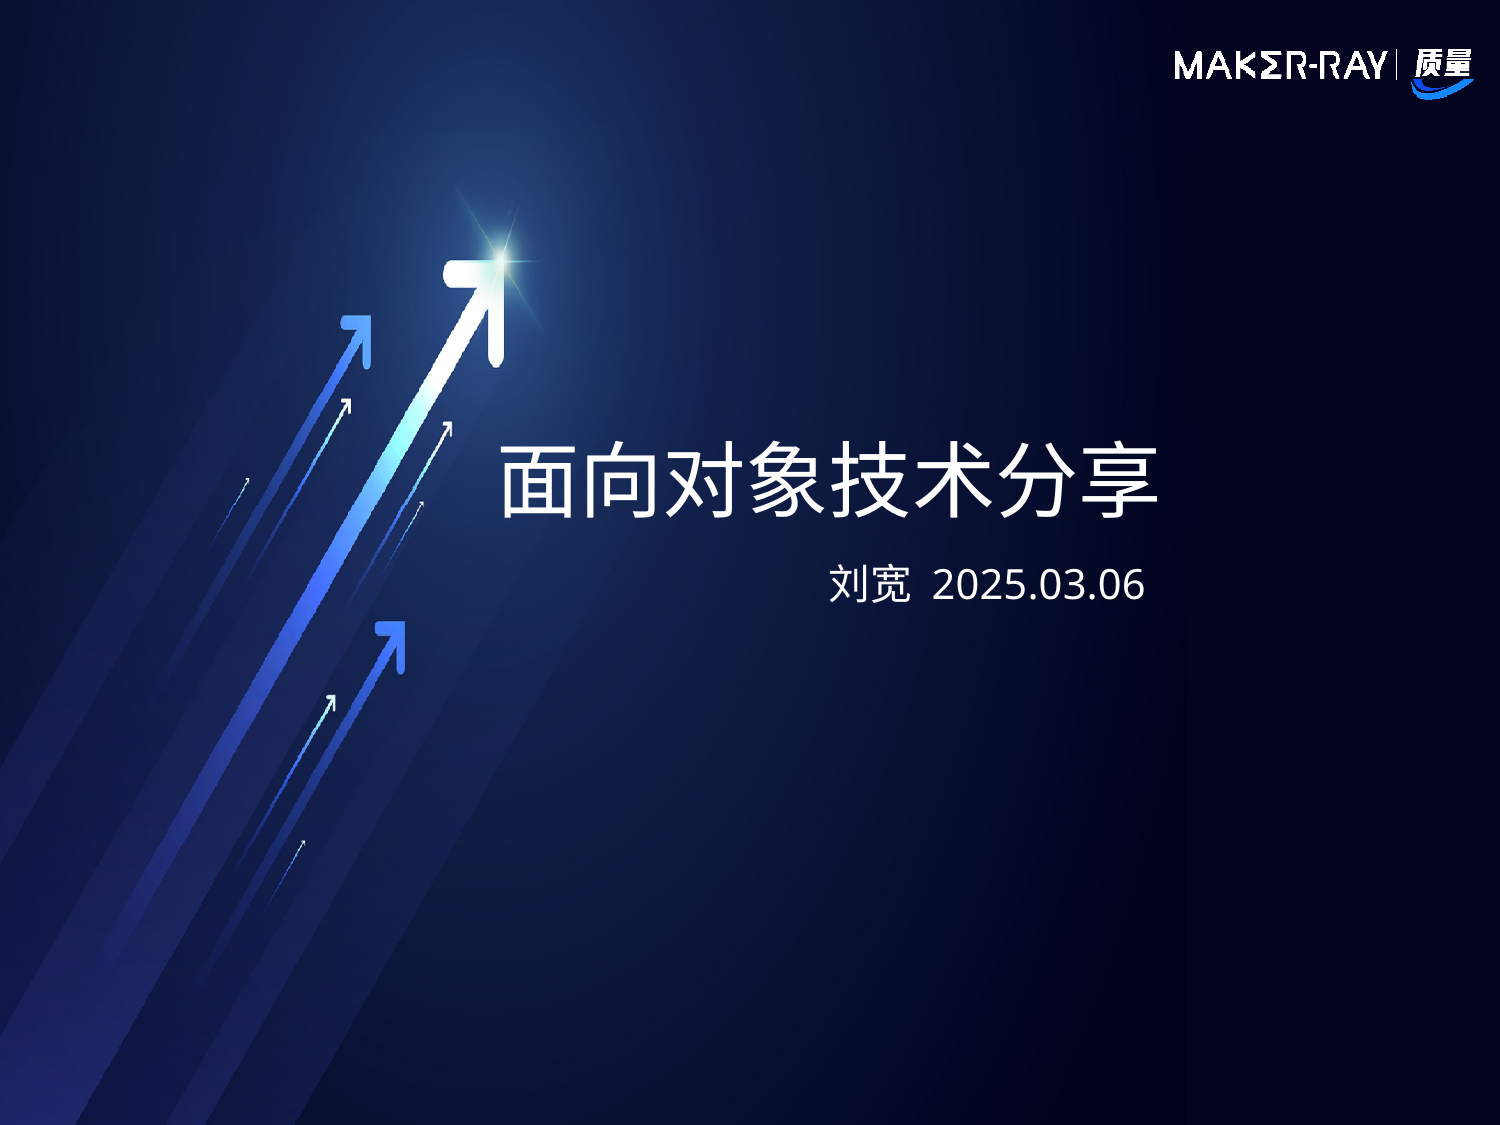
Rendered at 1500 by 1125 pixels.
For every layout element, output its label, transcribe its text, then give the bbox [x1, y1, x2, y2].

picture [0, 0, 1500, 1125]
text_box 面向对象技术分享 [324, 420, 1334, 536]
text_box 刘宽 2025.03.06 [561, 550, 1414, 616]
